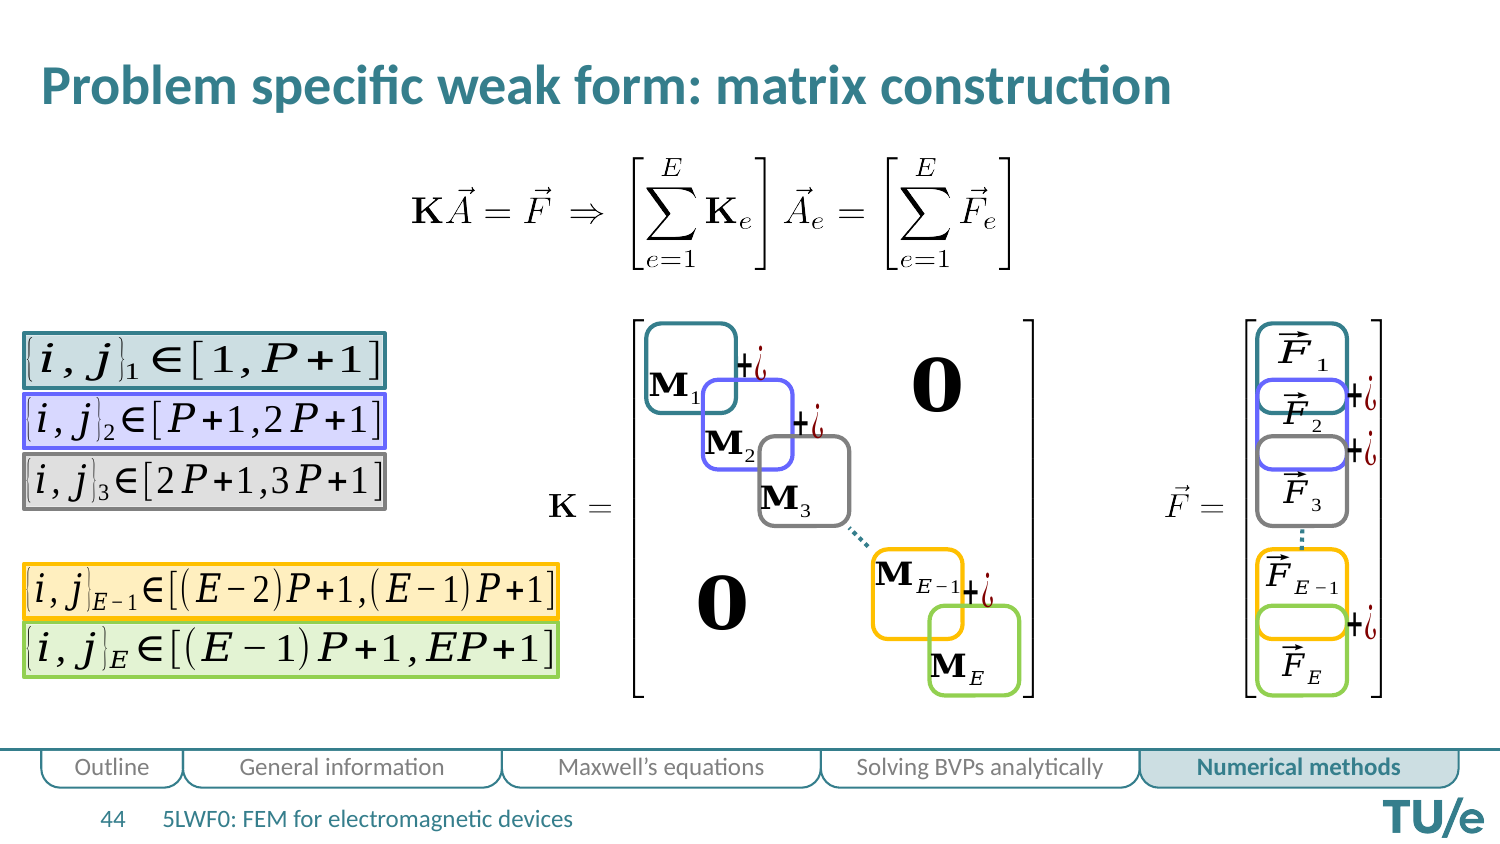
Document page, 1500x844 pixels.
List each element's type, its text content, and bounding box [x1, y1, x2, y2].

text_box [549, 319, 1382, 698]
picture [412, 157, 1010, 270]
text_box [25, 335, 556, 675]
slide_number 44 [100, 802, 163, 841]
title Problem specific weak form: matrix construction [41, 59, 1459, 124]
list [41, 153, 1459, 378]
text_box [646, 323, 1379, 696]
footer 5LWF0: FEM for electromagnetic devices [163, 802, 1160, 841]
